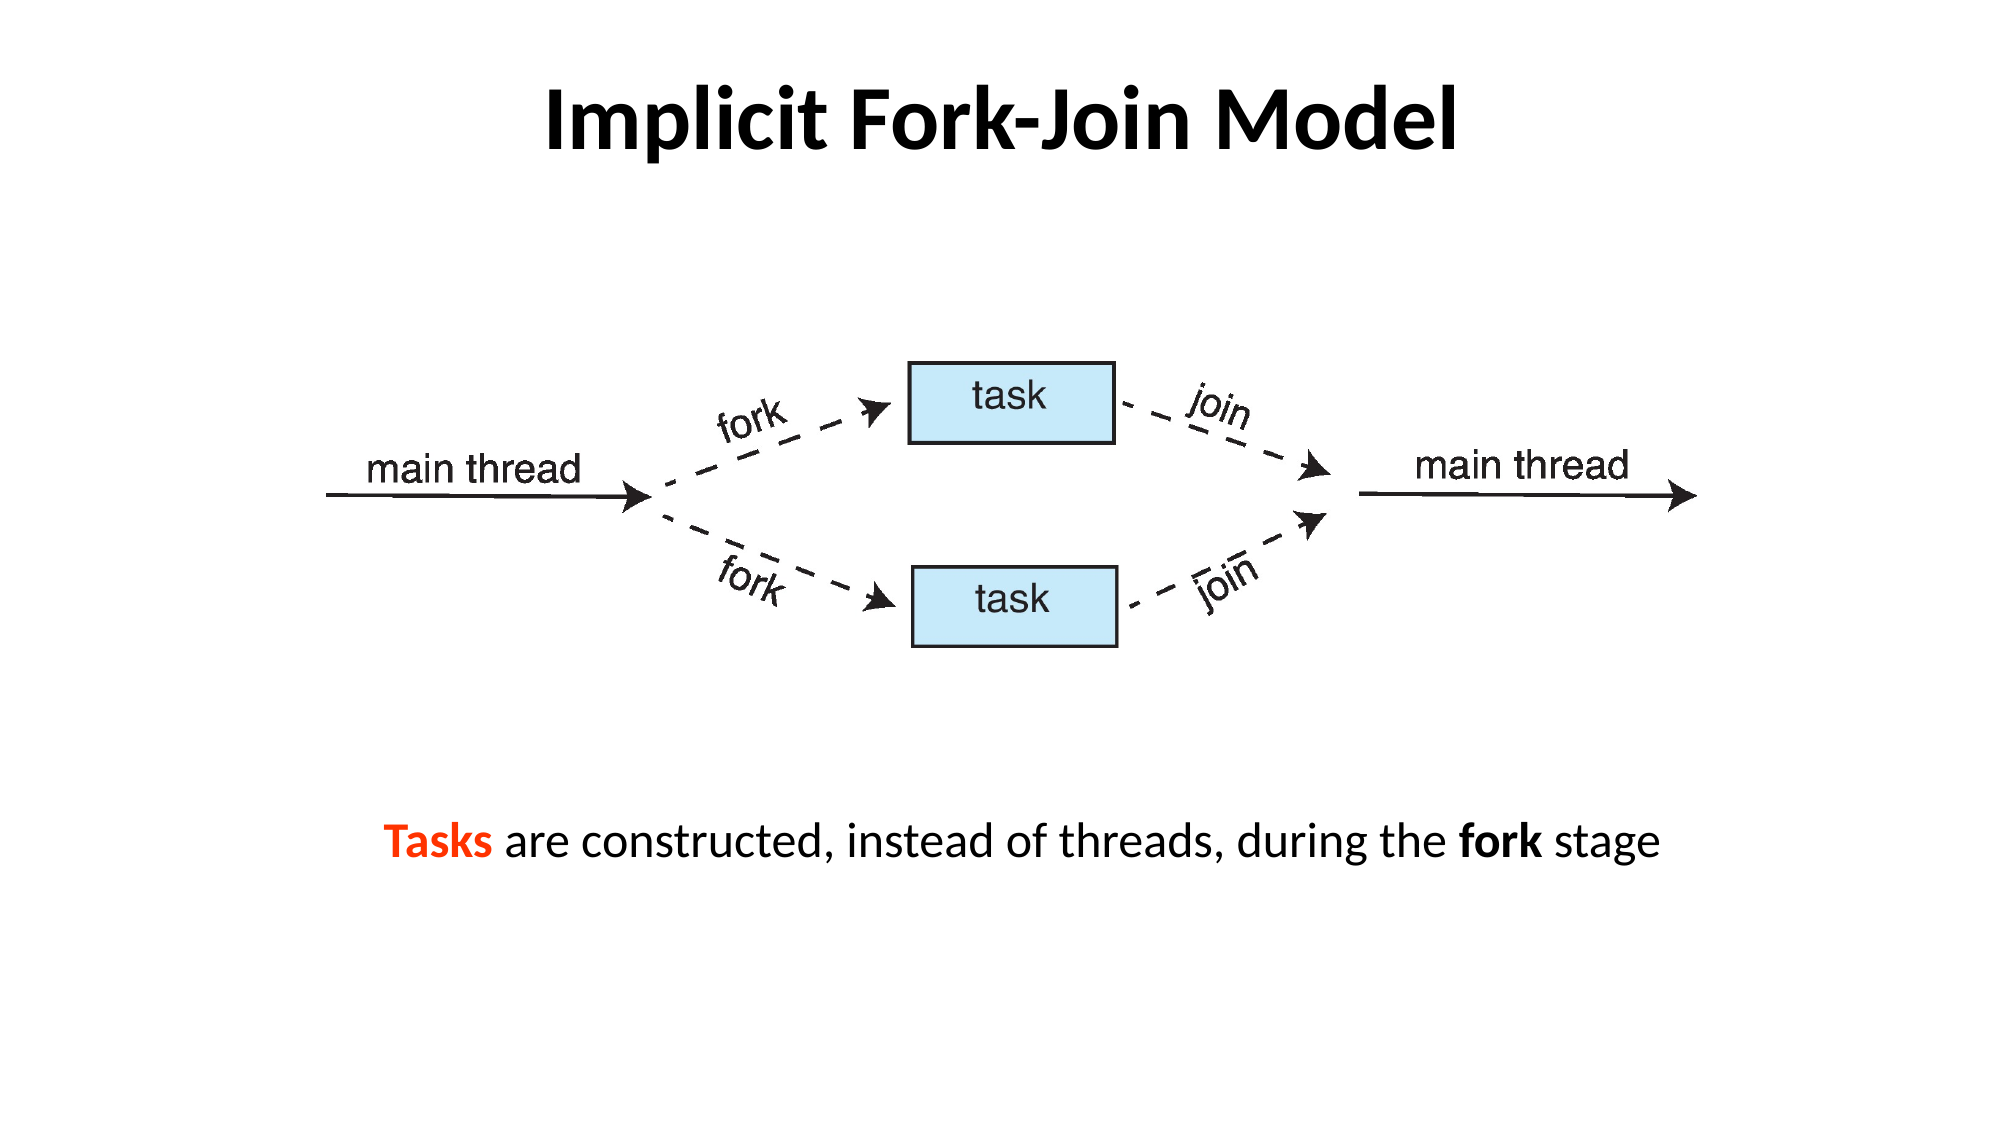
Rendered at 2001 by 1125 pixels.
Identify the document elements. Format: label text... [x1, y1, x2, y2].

picture [326, 361, 1698, 648]
text_box Tasks are constructed, instead of threads, during the fork stage [294, 800, 1676, 876]
title Implicit Fork-Join Model [102, 18, 1903, 207]
